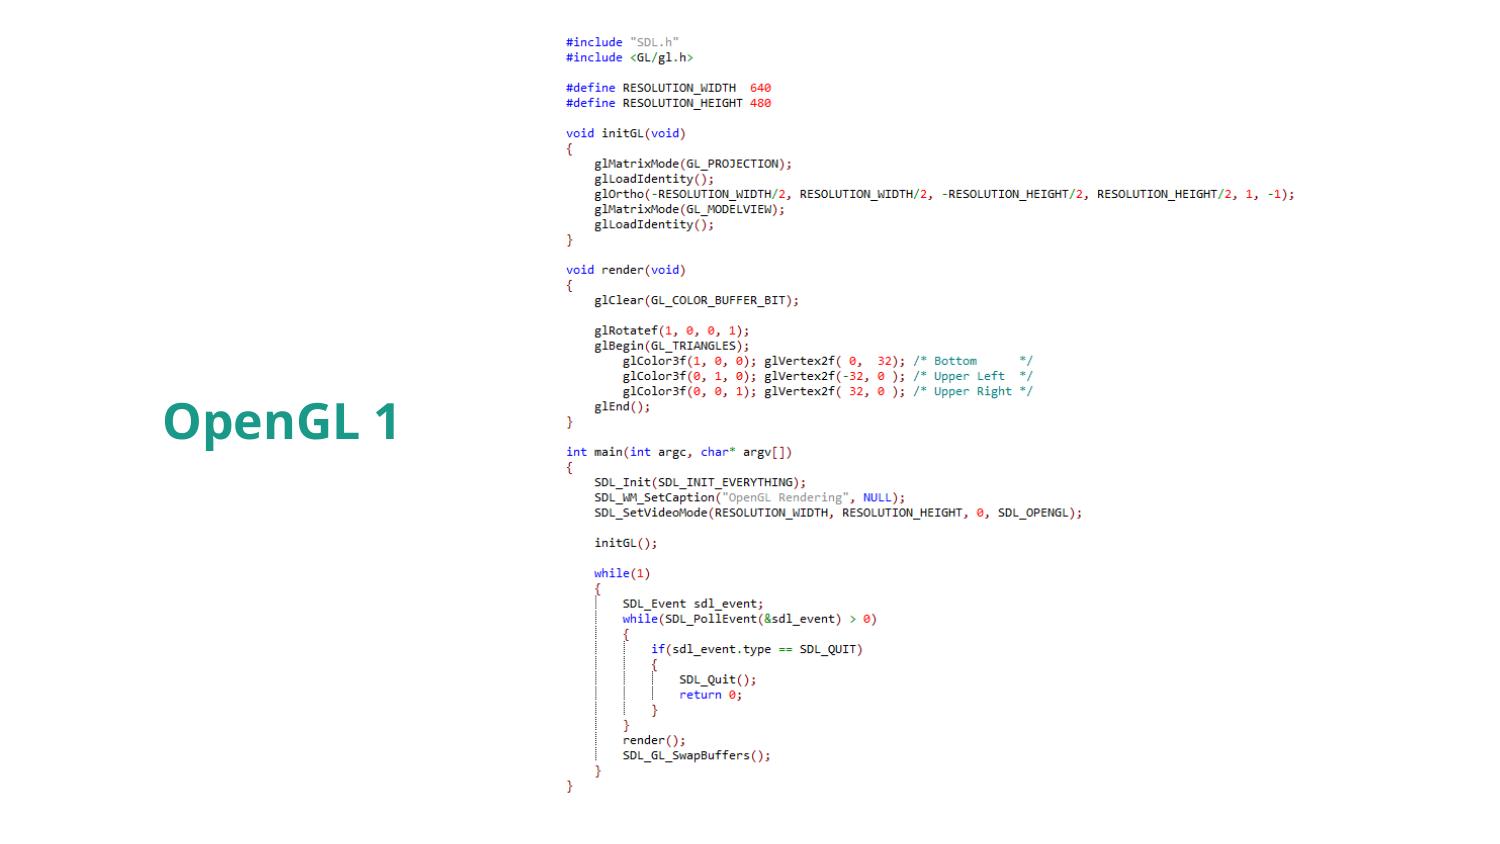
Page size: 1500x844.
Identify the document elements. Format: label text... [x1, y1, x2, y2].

picture [474, 24, 1356, 819]
text_box OpenGL 1 [147, 374, 418, 470]
